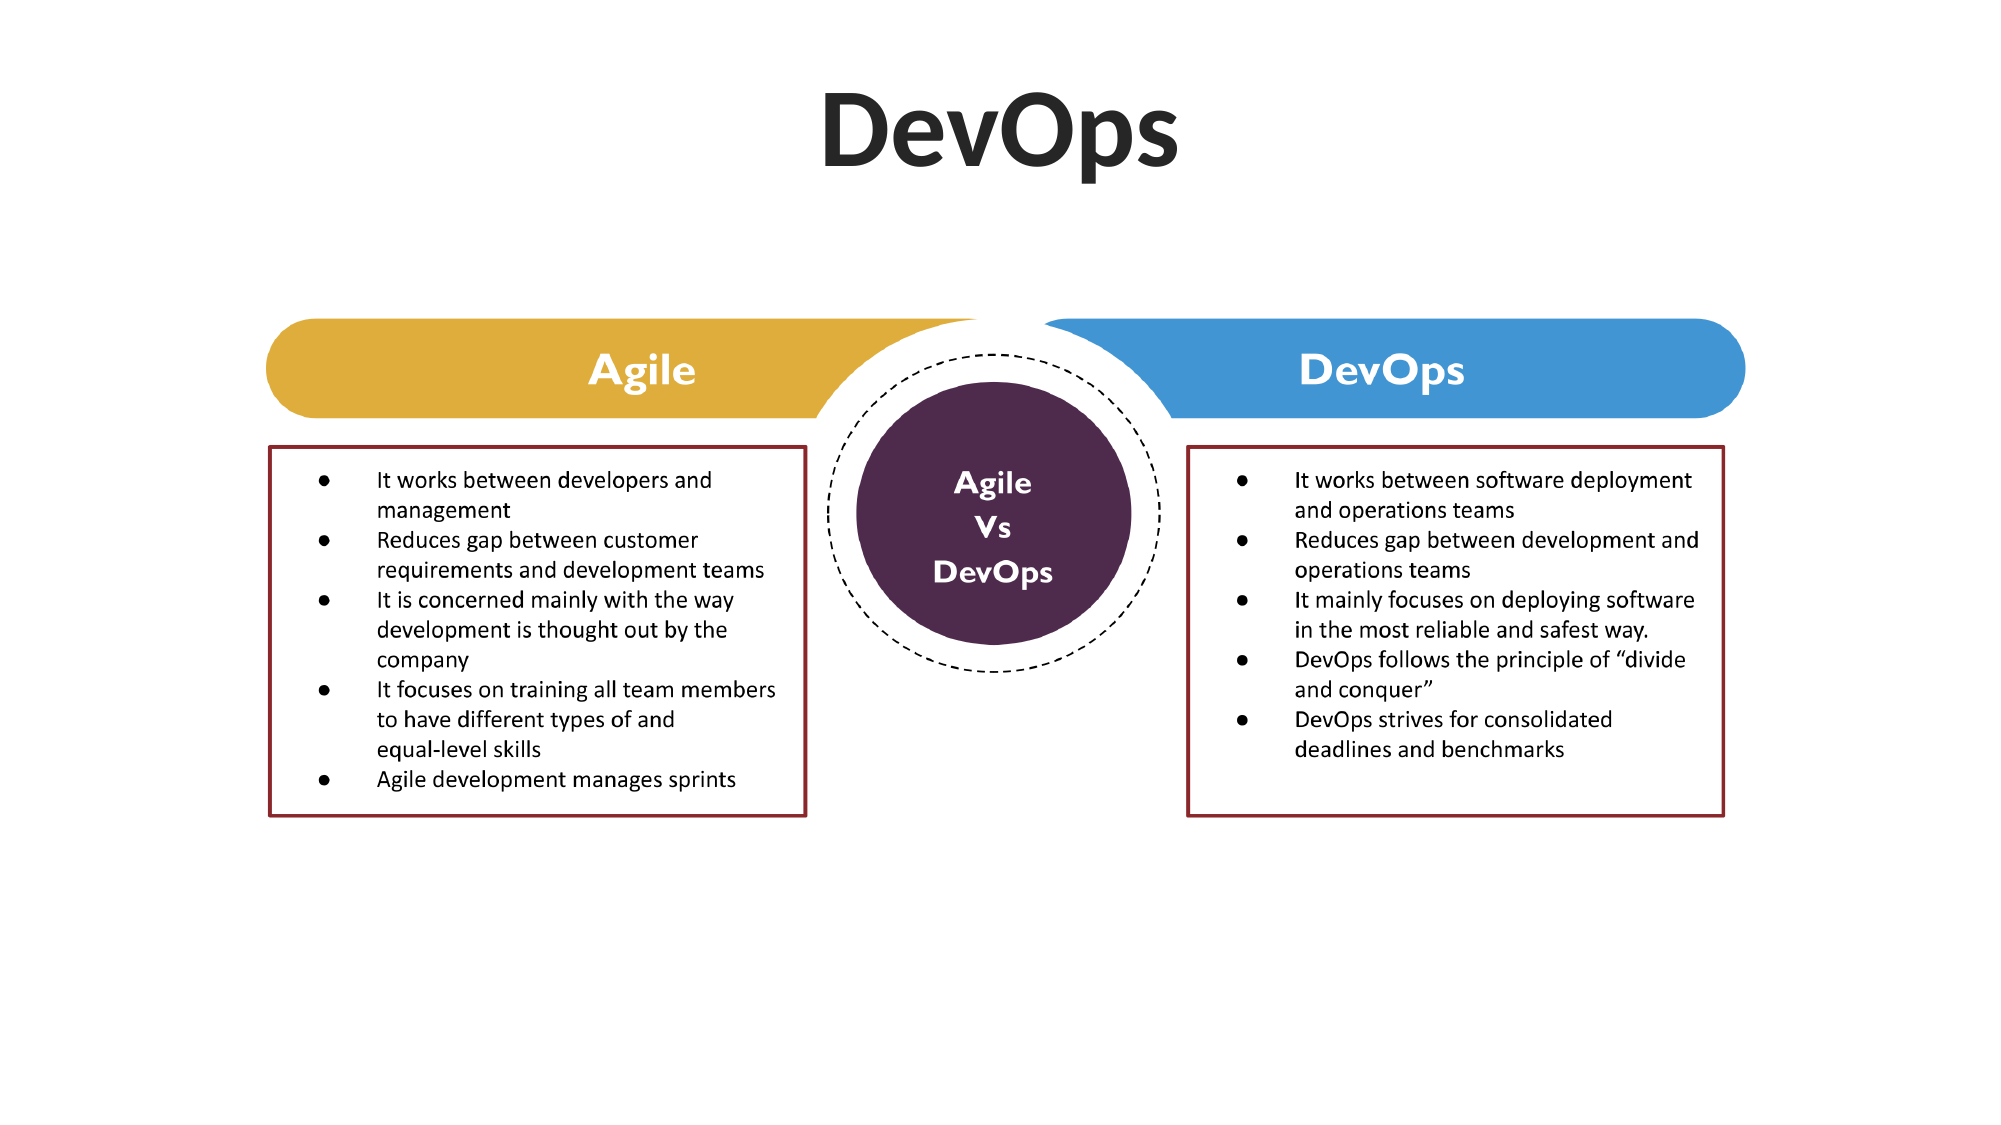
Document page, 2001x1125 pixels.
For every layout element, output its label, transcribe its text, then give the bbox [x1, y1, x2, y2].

picture [139, 276, 1861, 849]
text_box DevOps [804, 46, 1196, 197]
